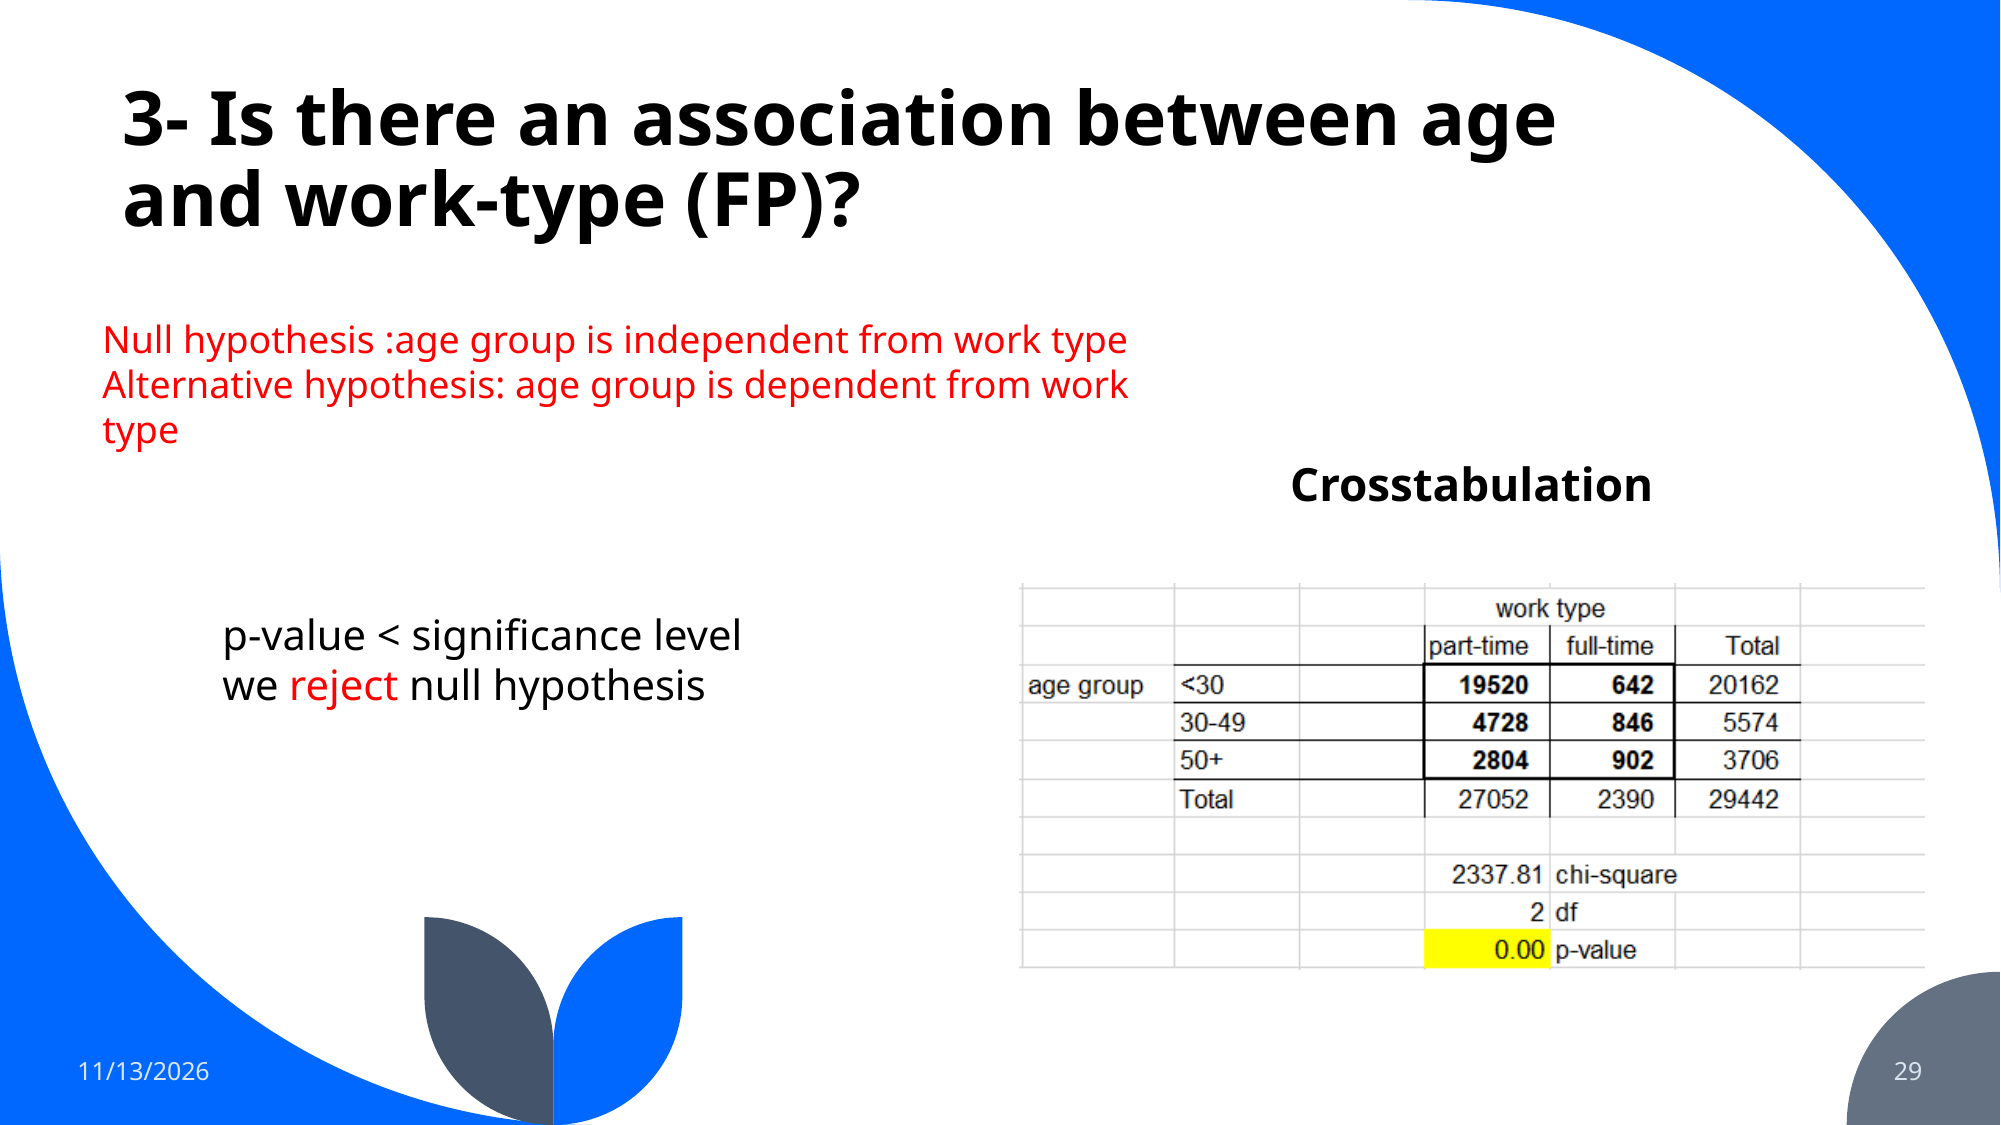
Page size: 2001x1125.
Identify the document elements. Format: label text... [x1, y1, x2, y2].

text_box Null hypothesis :age group is independent from work type Alternative hypothesis: age group is dependent from work type [87, 308, 1203, 459]
text_box p-value < significance level we reject null hypothesis [207, 601, 764, 716]
picture [1019, 583, 1925, 970]
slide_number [62, 1042, 353, 1103]
slide_number 29 [1665, 1042, 1938, 1103]
text_box Crosstabulation [955, 447, 1988, 518]
title 3- Is there an association between age and work-type (FP)? [107, 40, 1713, 340]
